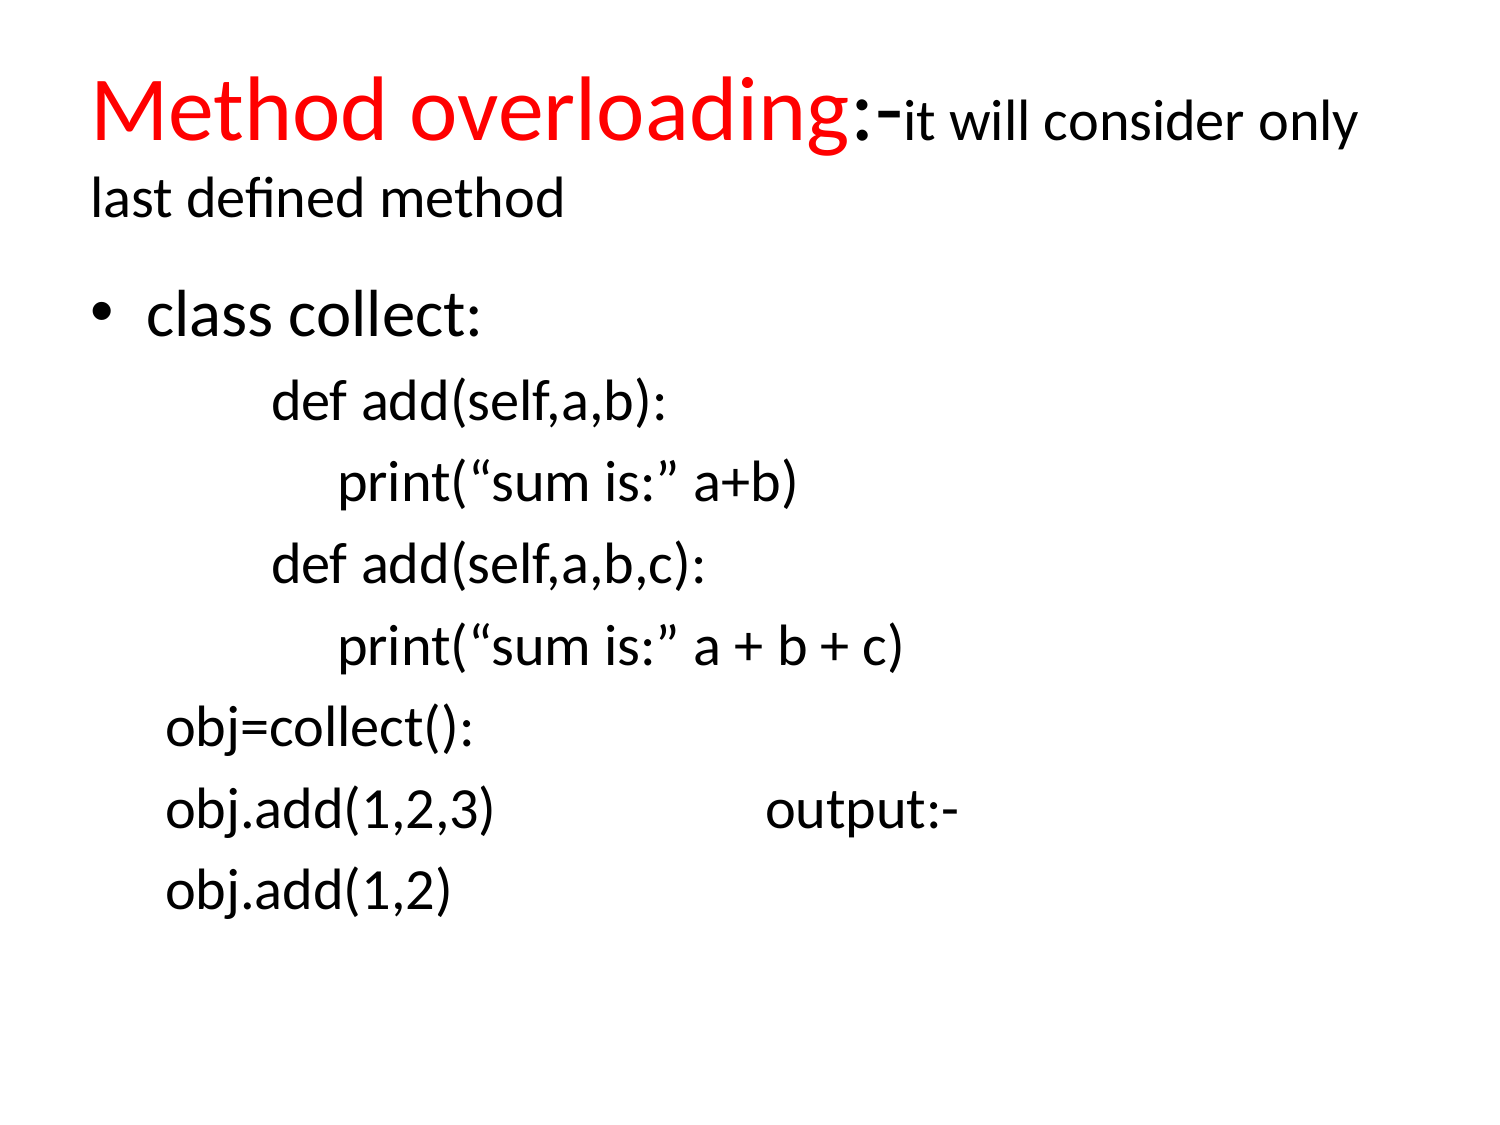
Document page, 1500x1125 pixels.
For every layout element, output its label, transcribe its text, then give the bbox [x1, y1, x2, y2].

list class collect: def add(self,a,b): print(“sum is:” a+b) def add(self,a,b,c): print(“sum is:” a + b + c) obj=collect(): obj.add(1,2,3) output:- obj.add(1,2) [75, 262, 1425, 1005]
title Method overloading:-it will consider only last defined method [75, 45, 1425, 233]
